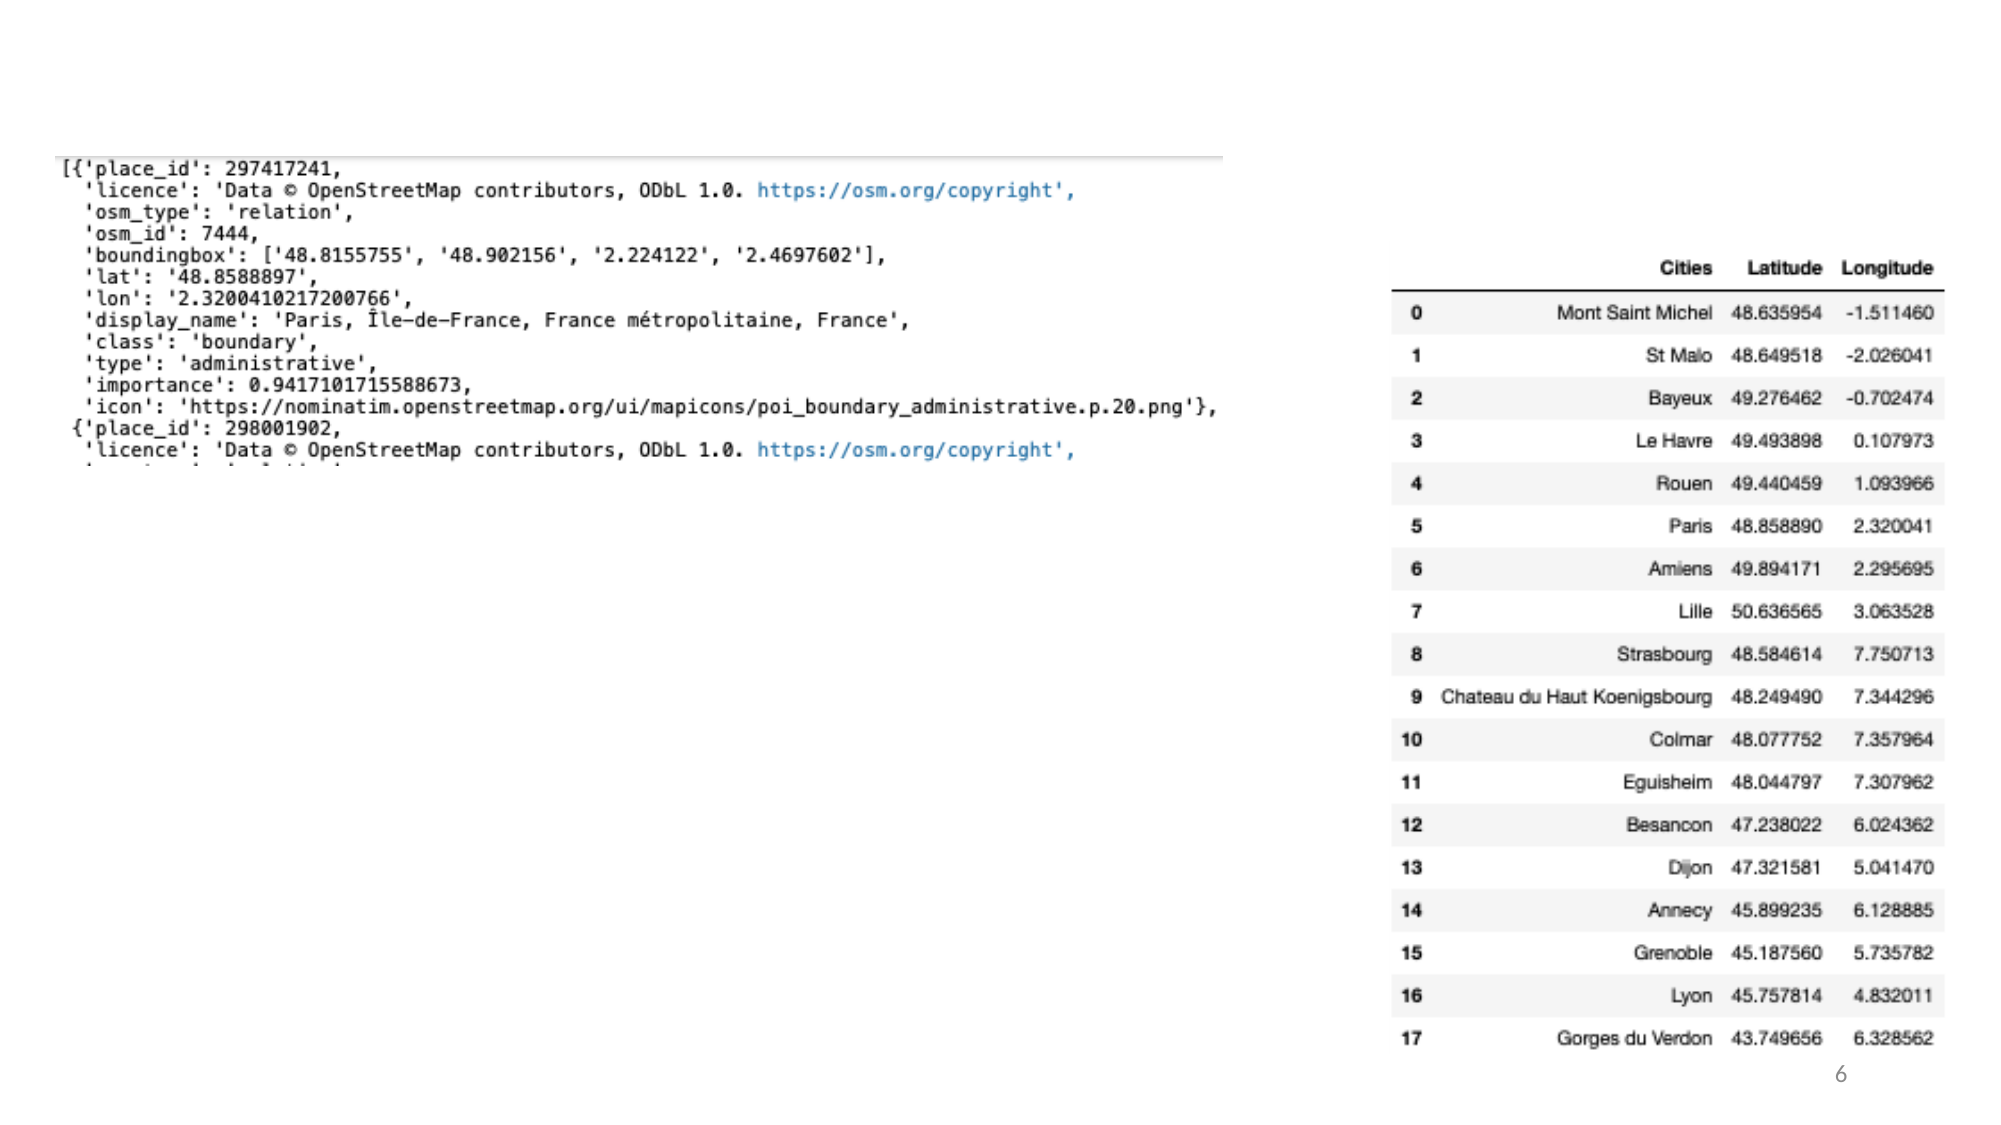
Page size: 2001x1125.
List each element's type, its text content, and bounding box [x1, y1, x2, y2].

picture [1388, 241, 1975, 1054]
picture [55, 156, 1223, 466]
slide_number 6 [1412, 1054, 1863, 1103]
